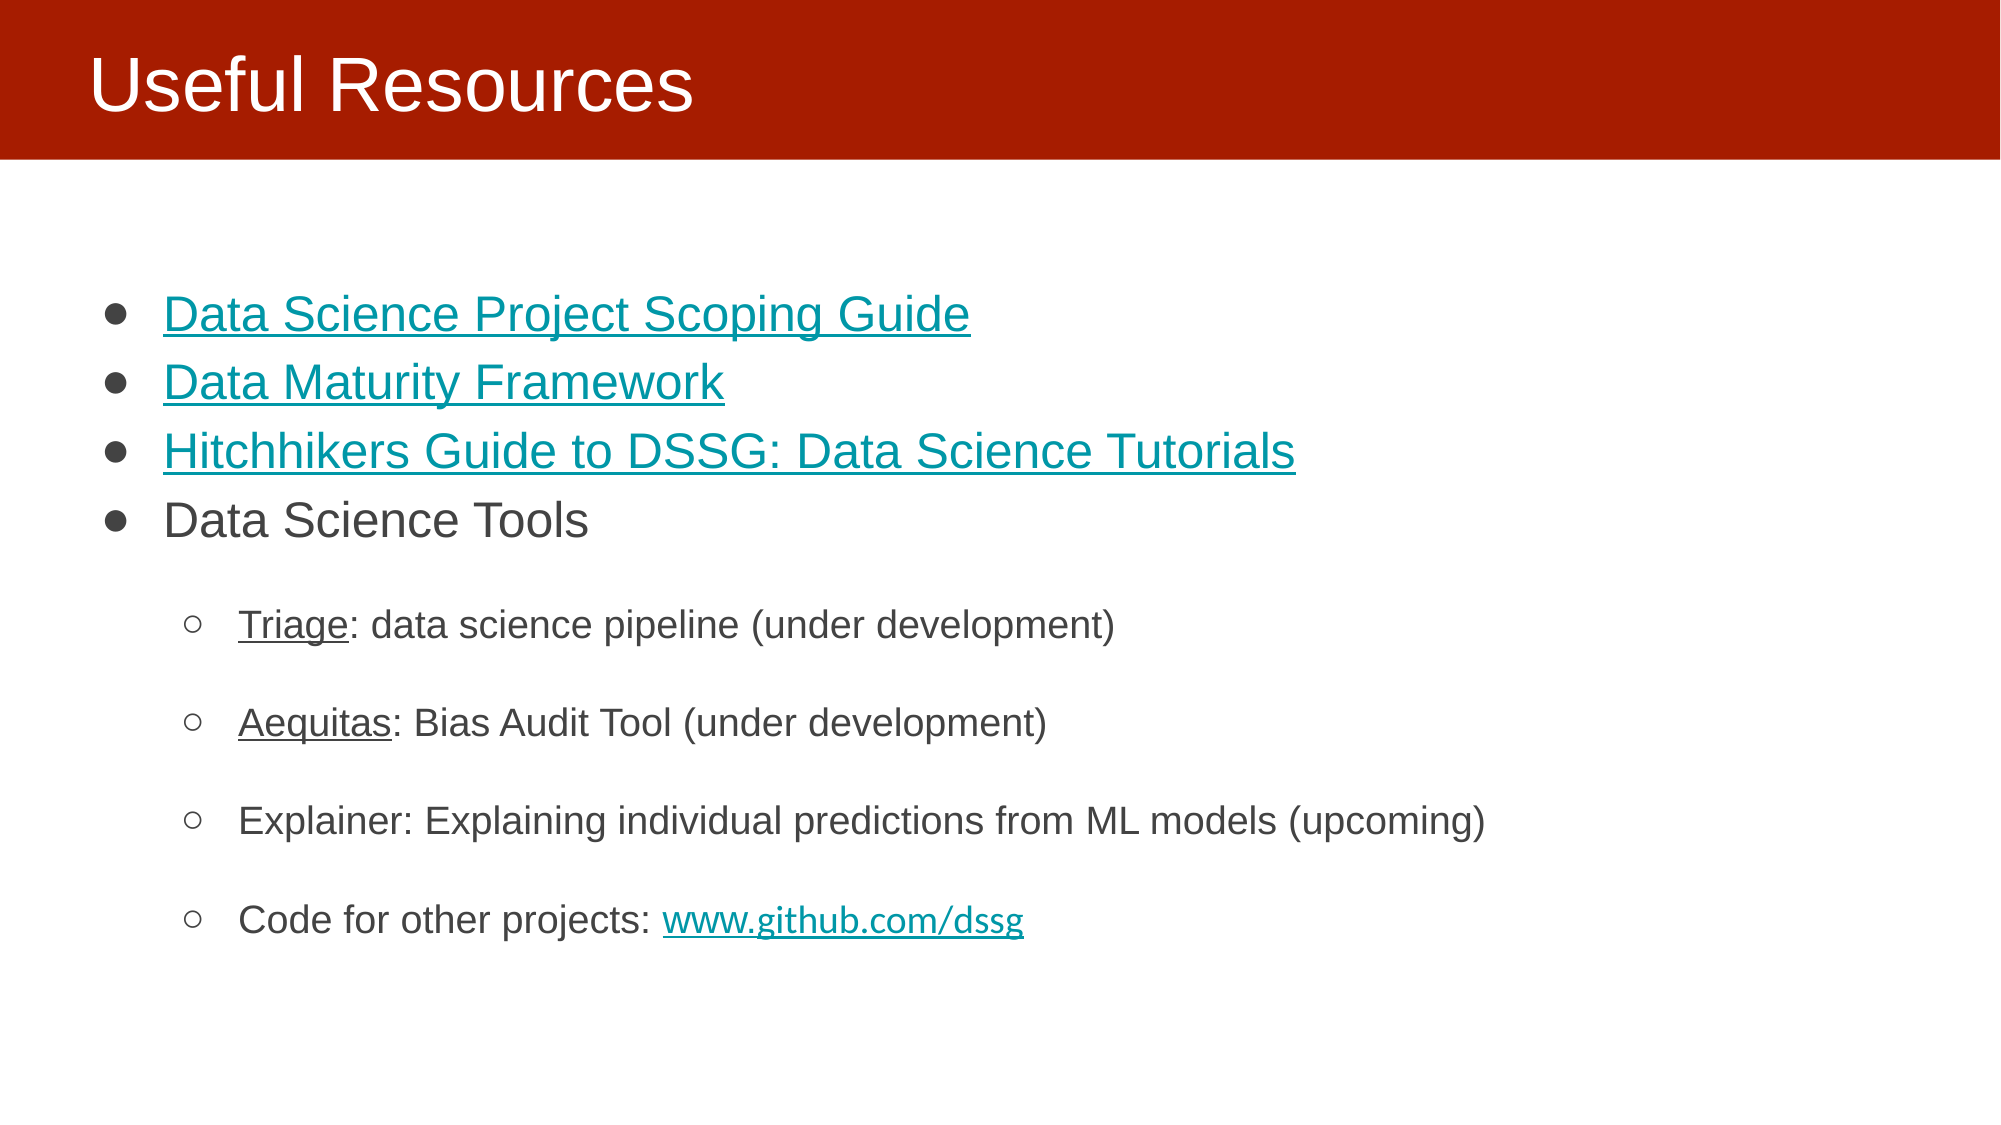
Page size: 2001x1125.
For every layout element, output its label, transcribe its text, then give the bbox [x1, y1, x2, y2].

list Data Science Project Scoping Guide Data Maturity Framework Hitchhikers Guide to DSSG: Data Science Tutorials Data Science Tools Triage: data science pipeline (under development) Aequitas: Bias Audit Tool (under development) Explainer: Explaining individual predictions from ML models (upcoming) Code for other projects: www.github.com/dssg [68, 252, 1932, 1000]
title Useful Resources [68, 14, 1932, 140]
